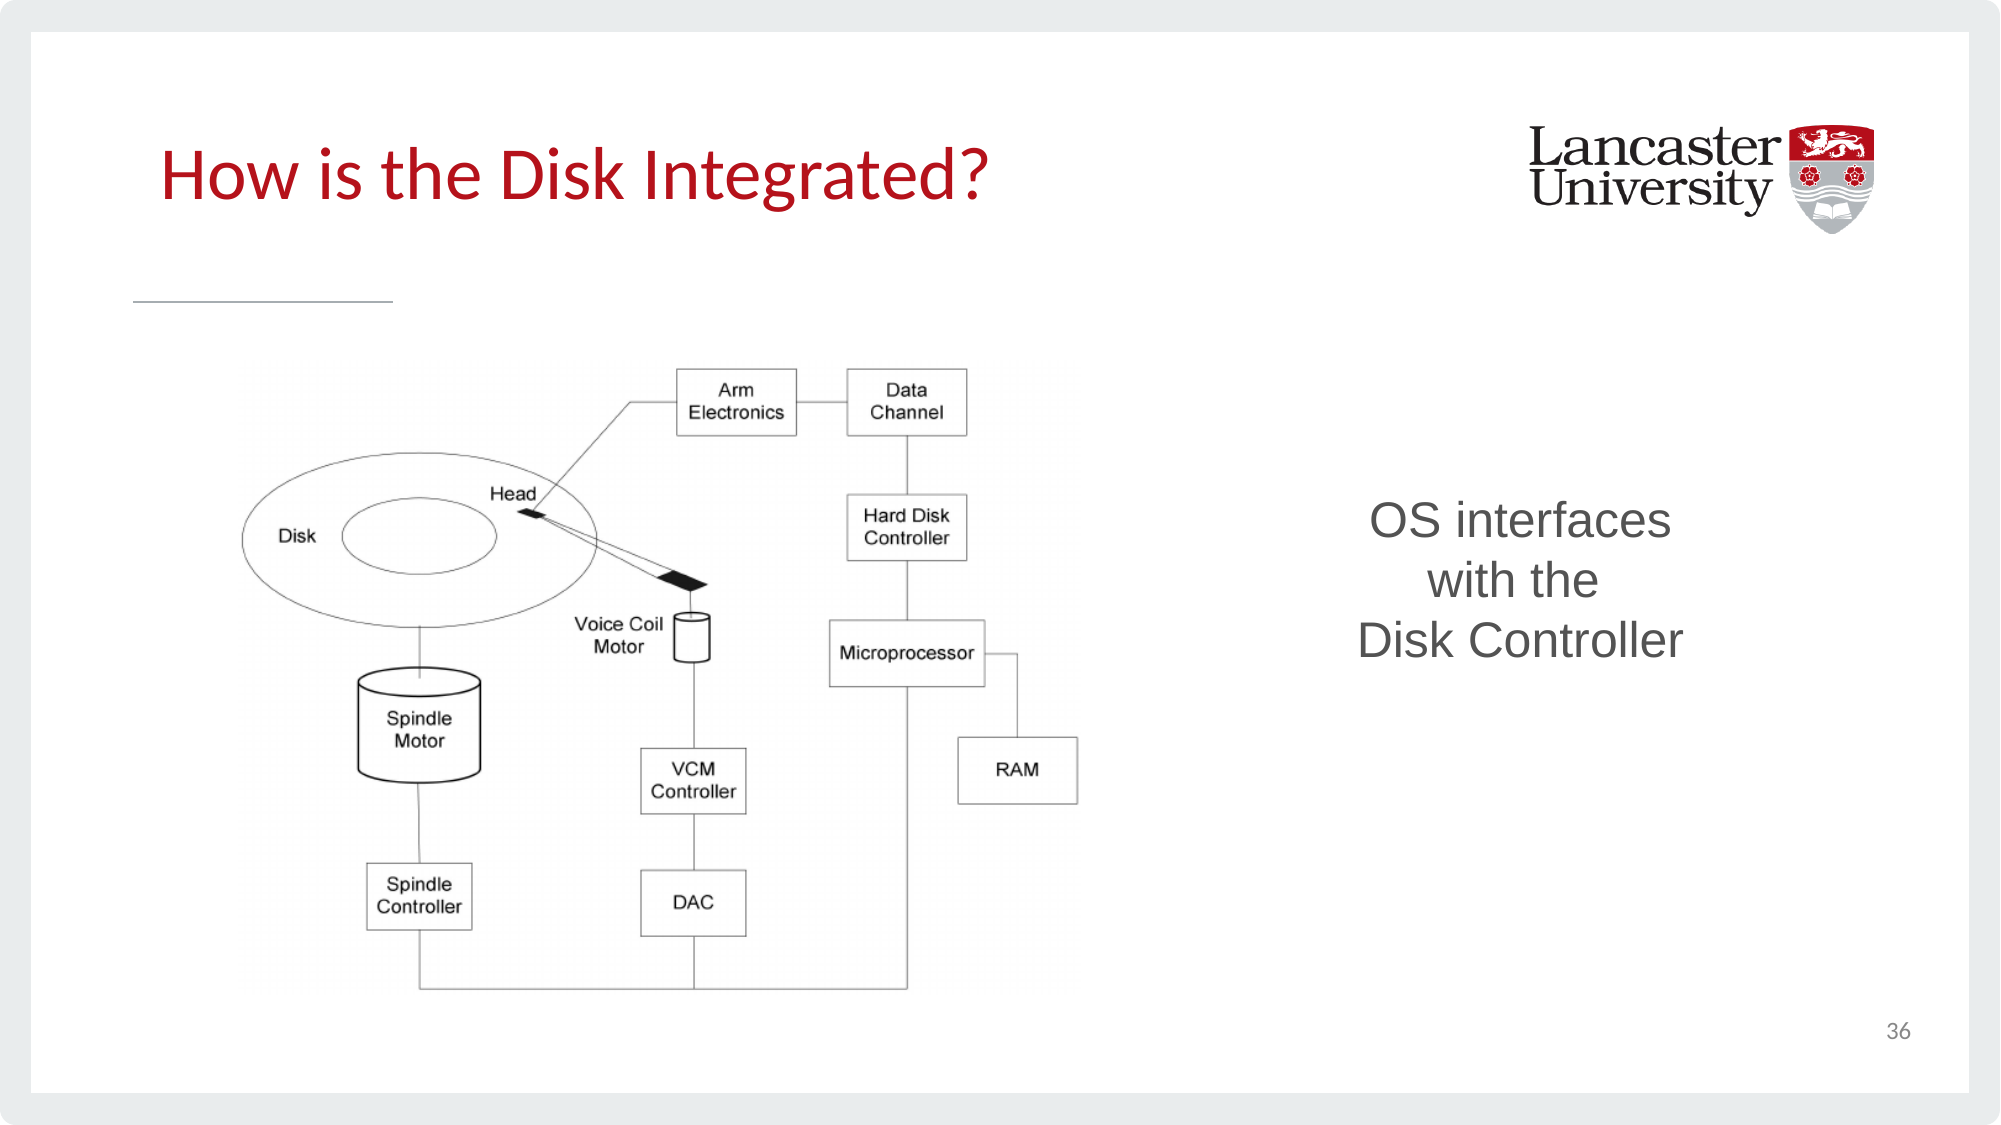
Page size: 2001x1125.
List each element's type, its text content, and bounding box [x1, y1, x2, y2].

title How is the Disk Integrated? [128, 78, 1482, 279]
text_box OS interfaces with the Disk Controller [1349, 480, 1692, 676]
slide_number 36 [1468, 695, 1919, 1125]
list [237, 360, 1081, 995]
